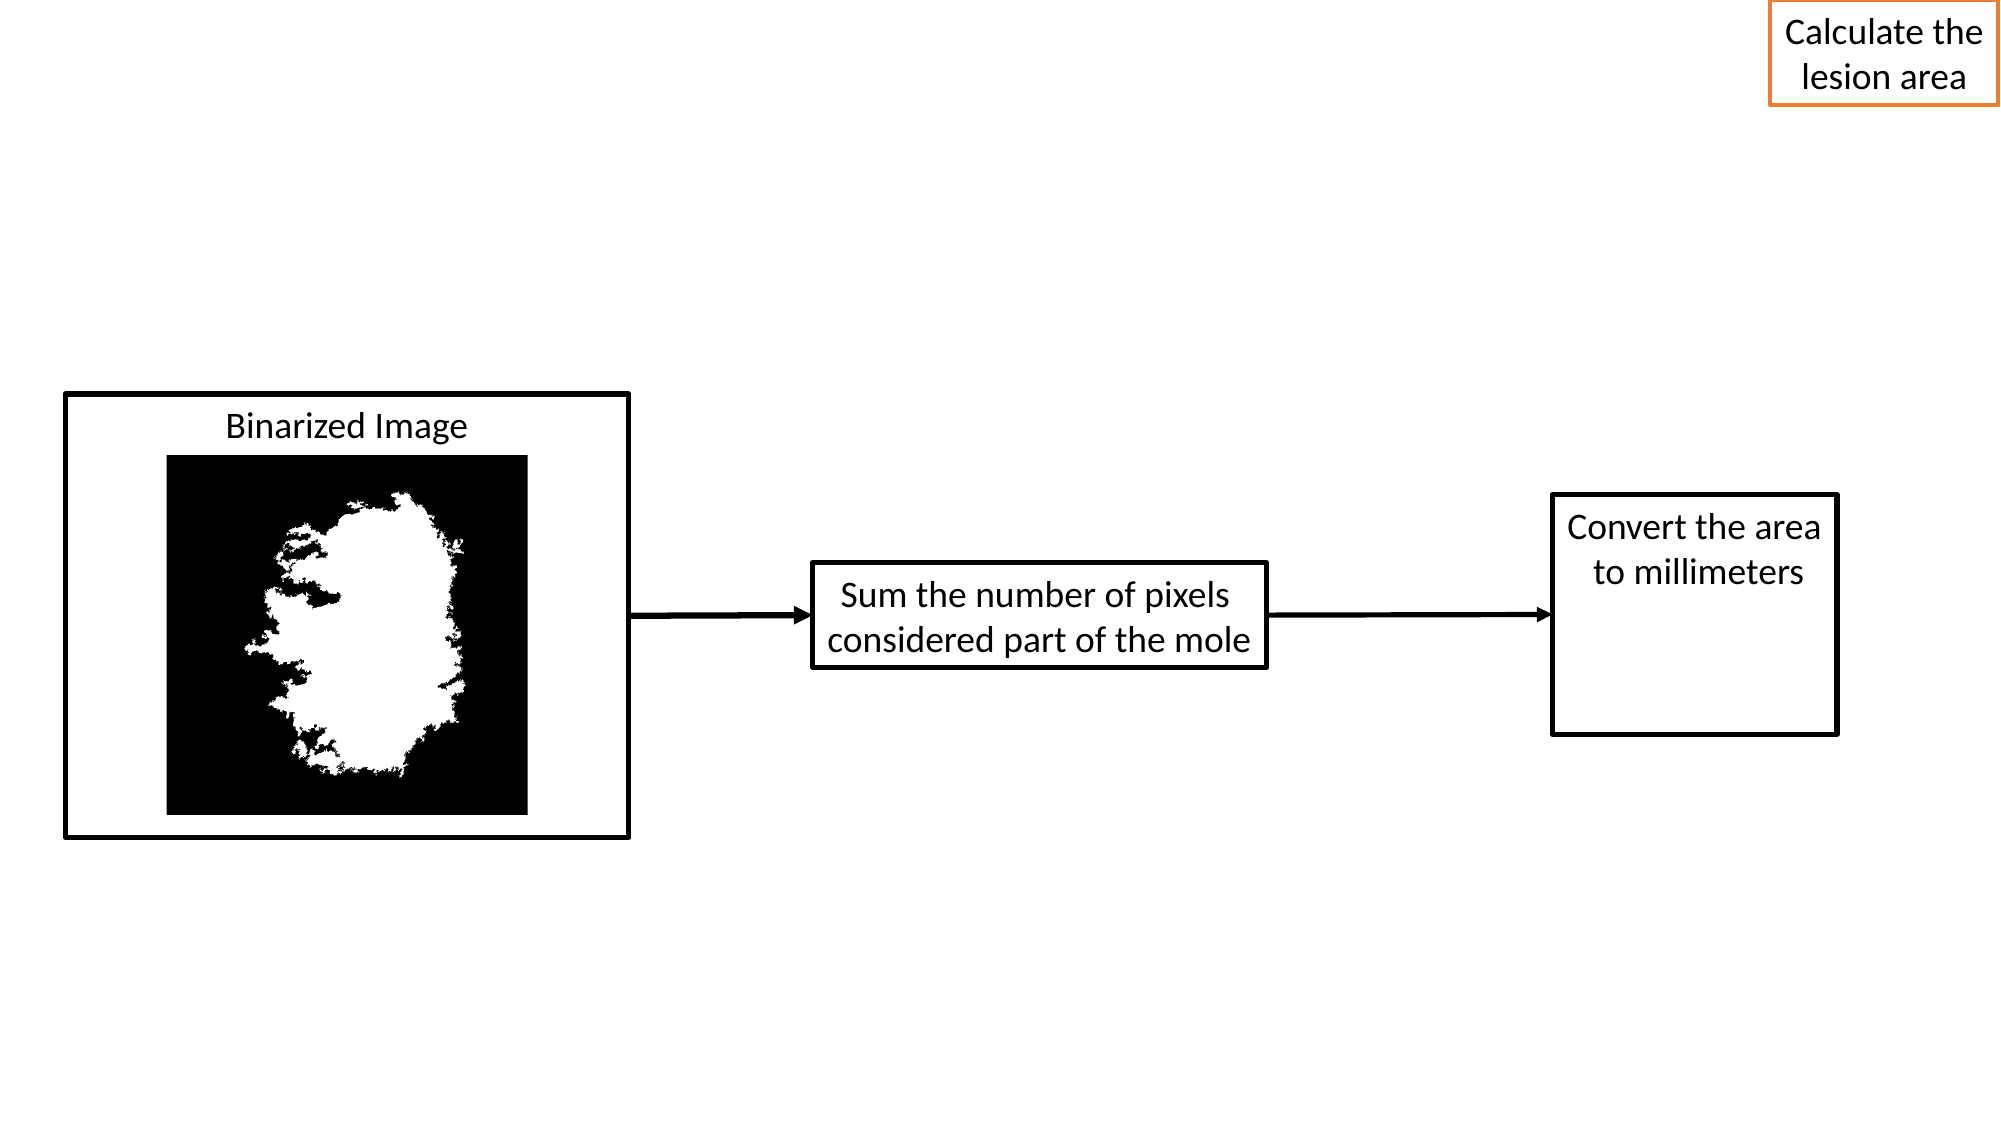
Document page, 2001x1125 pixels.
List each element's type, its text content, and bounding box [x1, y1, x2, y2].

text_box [65, 394, 629, 838]
text_box Sum the number of pixels considered part of the mole [812, 562, 1267, 668]
text_box Calculate the lesion area [1770, 0, 1999, 105]
